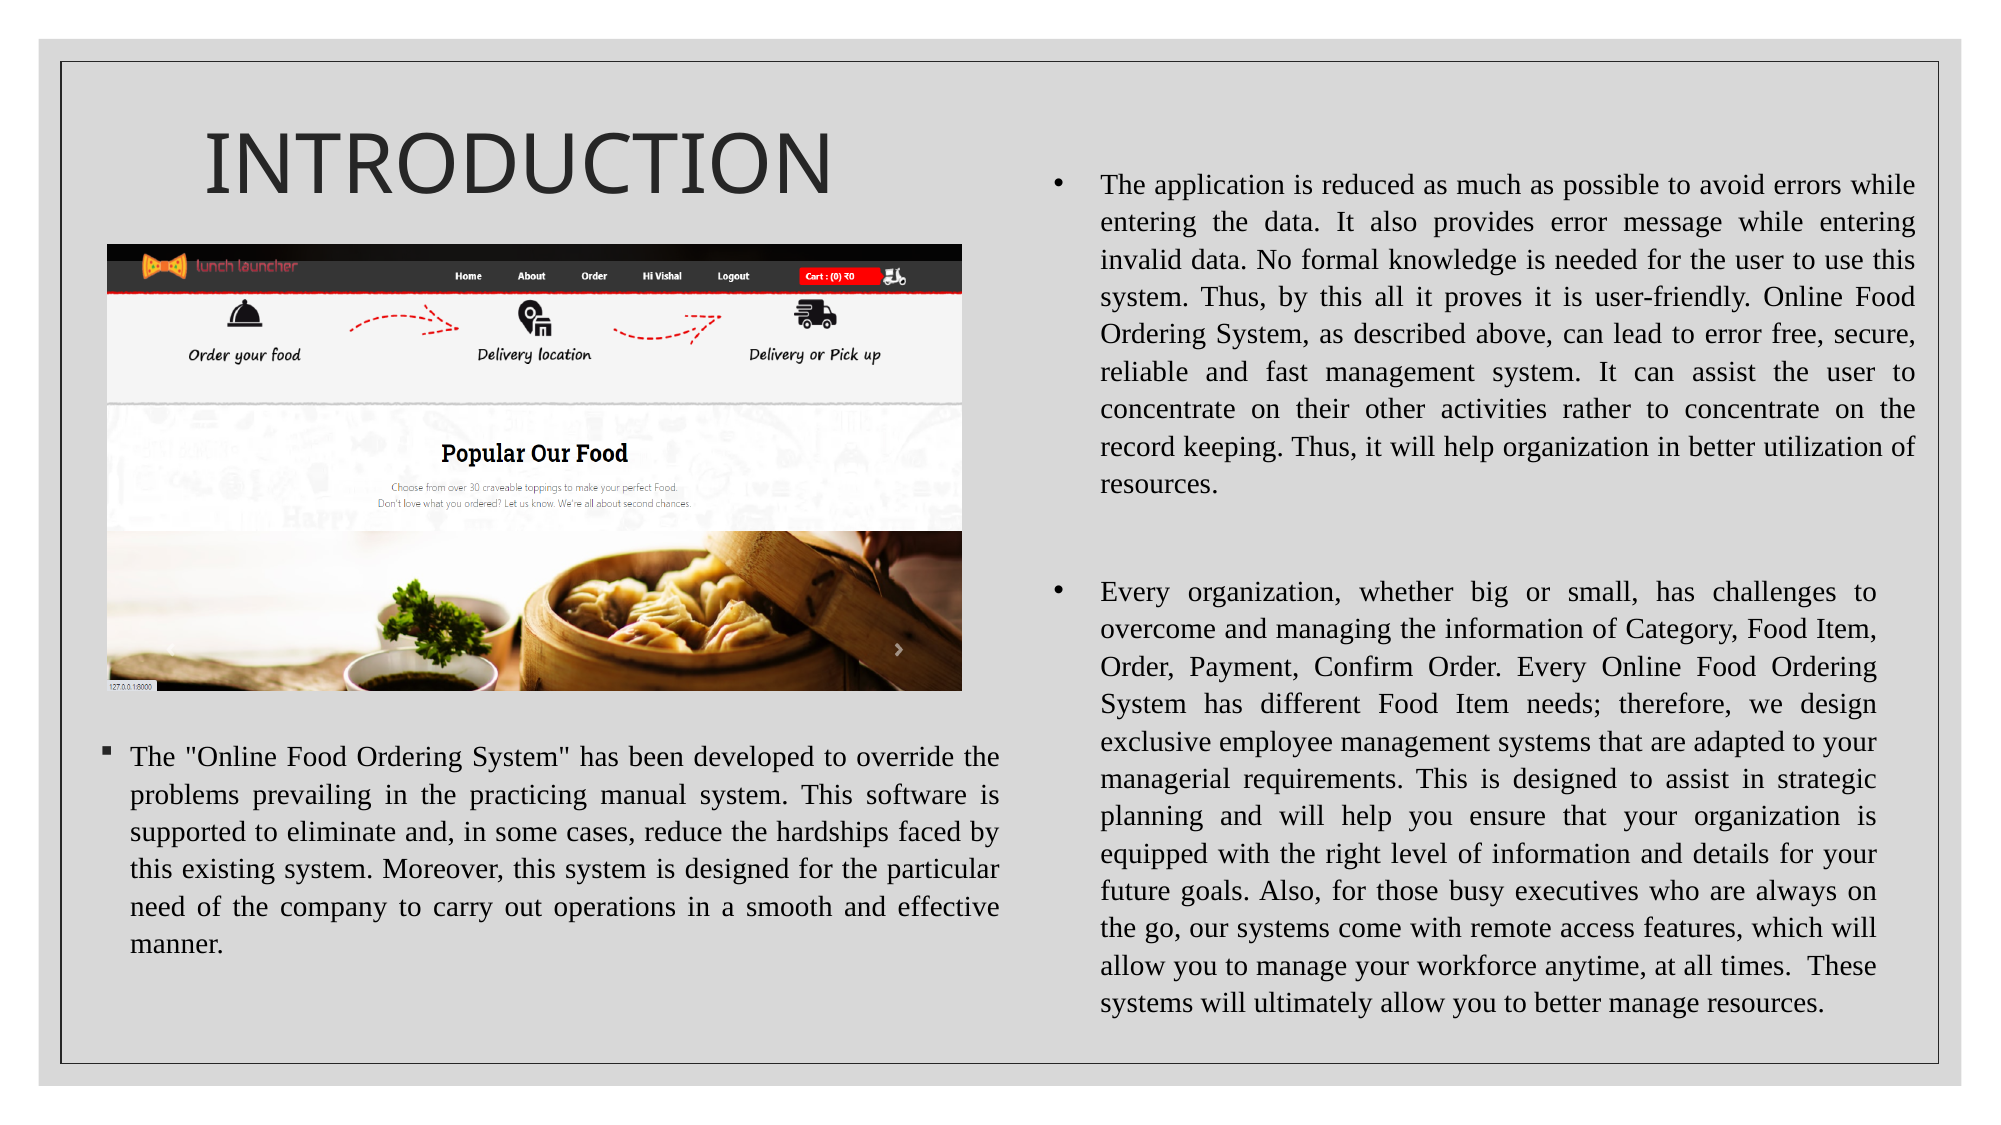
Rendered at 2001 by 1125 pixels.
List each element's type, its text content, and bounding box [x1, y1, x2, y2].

list The "Online Food Ordering System" has been developed to override the problems prevailing in the practicing manual system. This software is supported to eliminate and, in some cases, reduce the hardships faced by this existing system. Moreover, this system is designed for the particular need of the company to carry out operations in a smooth and effective manner. [85, 727, 1017, 998]
text_box The application is reduced as much as possible to avoid errors while entering the data. It also provides error message while entering invalid data. No formal knowledge is needed for the user to use this system. Thus, by this all it proves it is user-friendly. Online Food Ordering System, as described above, can lead to error free, secure, reliable and fast management system. It can assist the user to concentrate on their other activities rather to concentrate on the record keeping. Thus, it will help organization in better utilization of resources. [1038, 155, 1932, 507]
text_box Every organization, whether big or small, has challenges to overcome and managing the information of Category, Food Item, Order, Payment, Confirm Order. Every Online Food Ordering System has different Food Item needs; therefore, we design exclusive employee management systems that are adapted to your managerial requirements. This is designed to assist in strategic planning and will help you ensure that your organization is equipped with the right level of information and details for your future goals. Also, for those busy executives who are always on the go, our systems come with remote access features, which will allow you to manage your workforce anytime, at all times. These systems will ultimately allow you to better manage resources. [1038, 562, 1893, 1026]
title INTRODUCTION [189, 88, 879, 241]
picture [107, 244, 962, 691]
